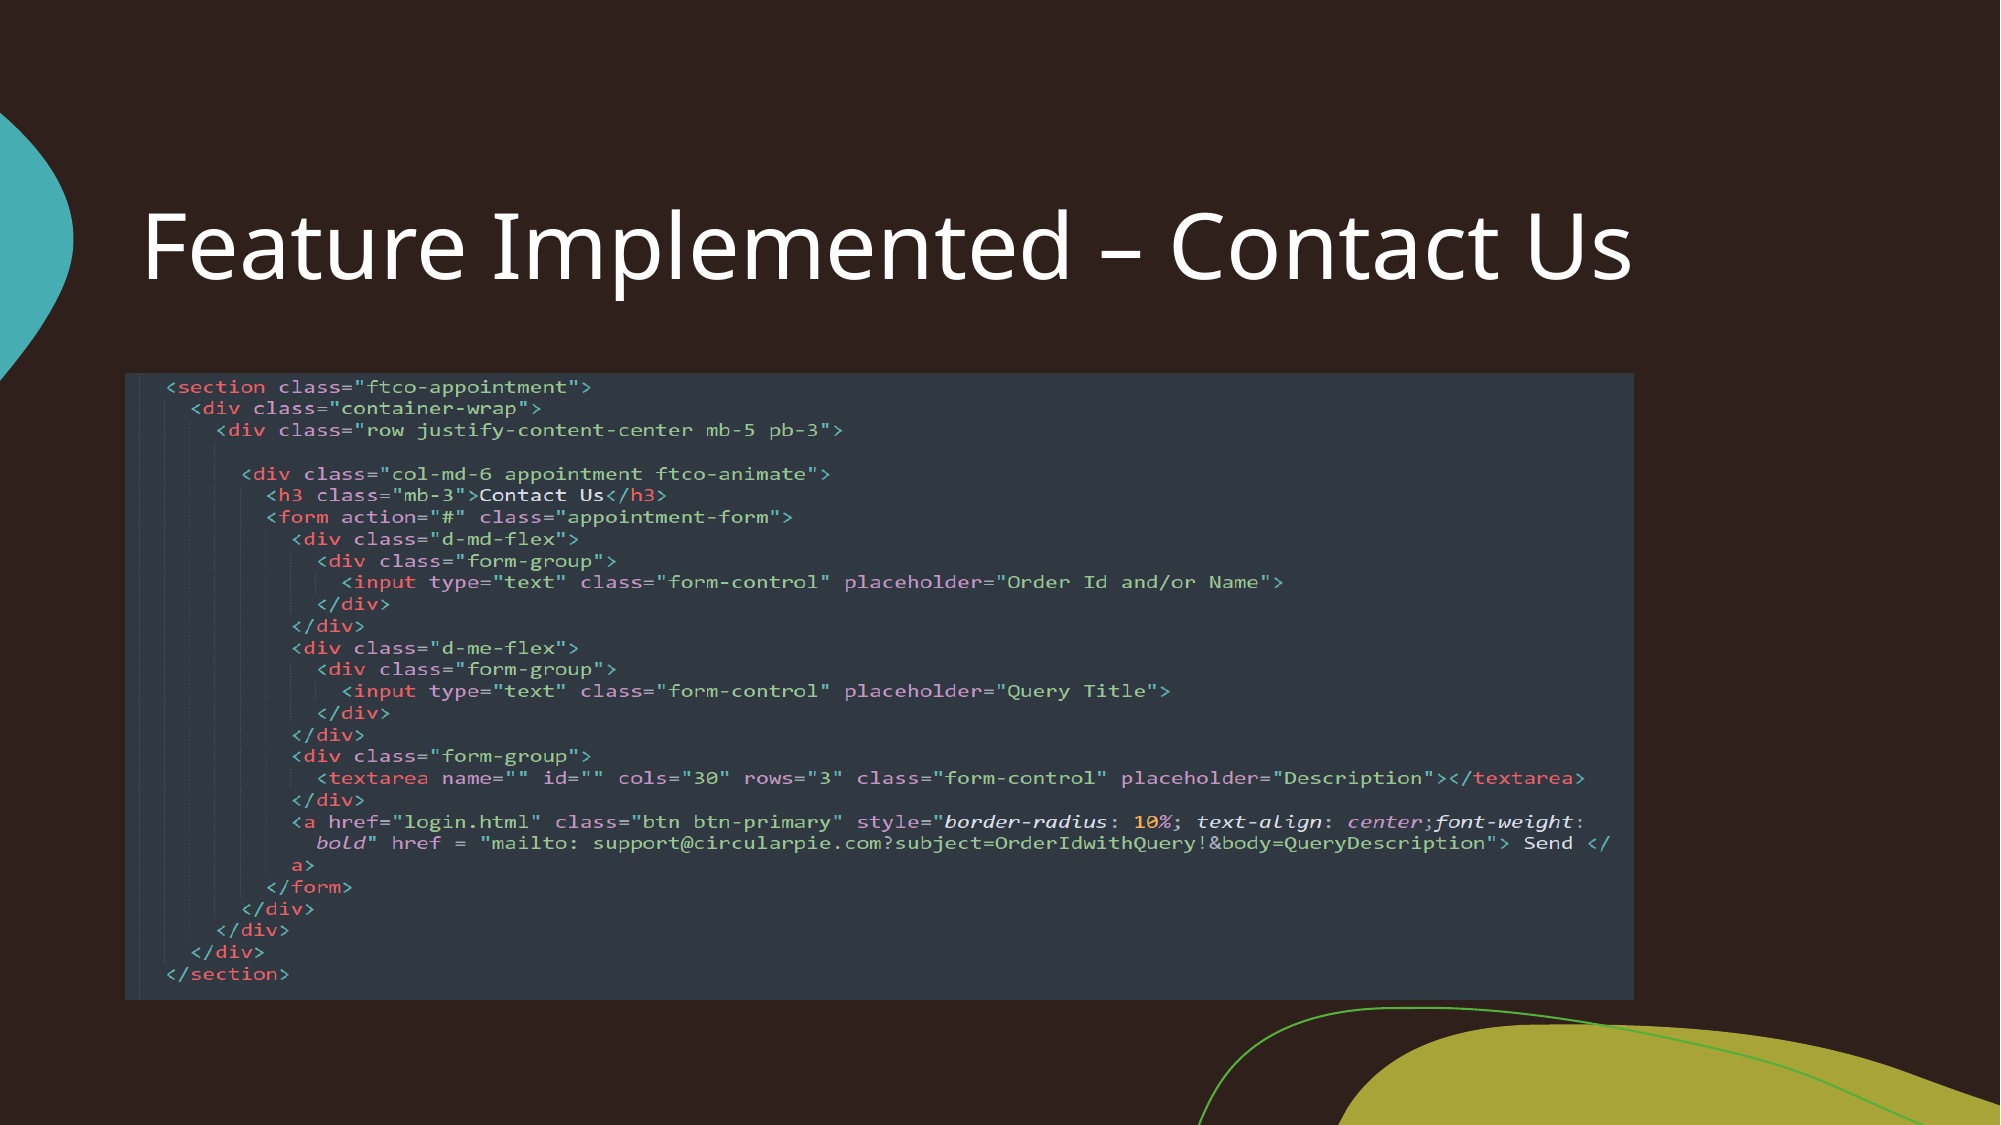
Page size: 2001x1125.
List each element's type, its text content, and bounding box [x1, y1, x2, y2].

title Feature Implemented – Contact Us [125, 125, 1875, 375]
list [124, 373, 1634, 1000]
